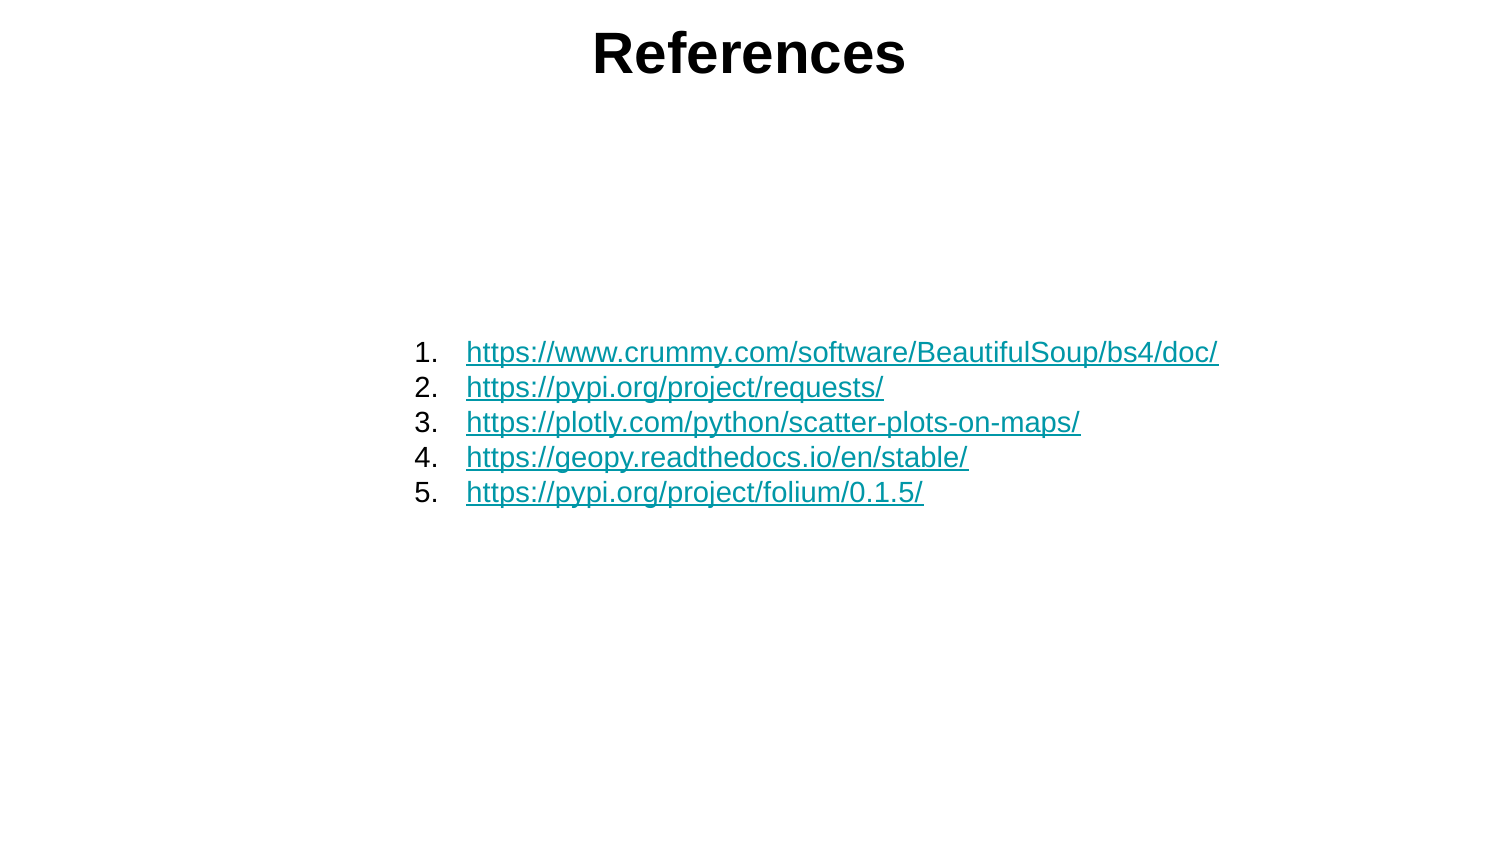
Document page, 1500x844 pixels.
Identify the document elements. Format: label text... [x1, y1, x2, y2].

text_box https://www.crummy.com/software/BeautifulSoup/bs4/doc/ https://pypi.org/project/requests/ https://plotly.com/python/scatter-plots-on-maps/ https://geopy.readthedocs.io/en/stable/ https://pypi.org/project/folium/0.1.5/ [376, 318, 1330, 524]
text_box References [503, 0, 996, 100]
